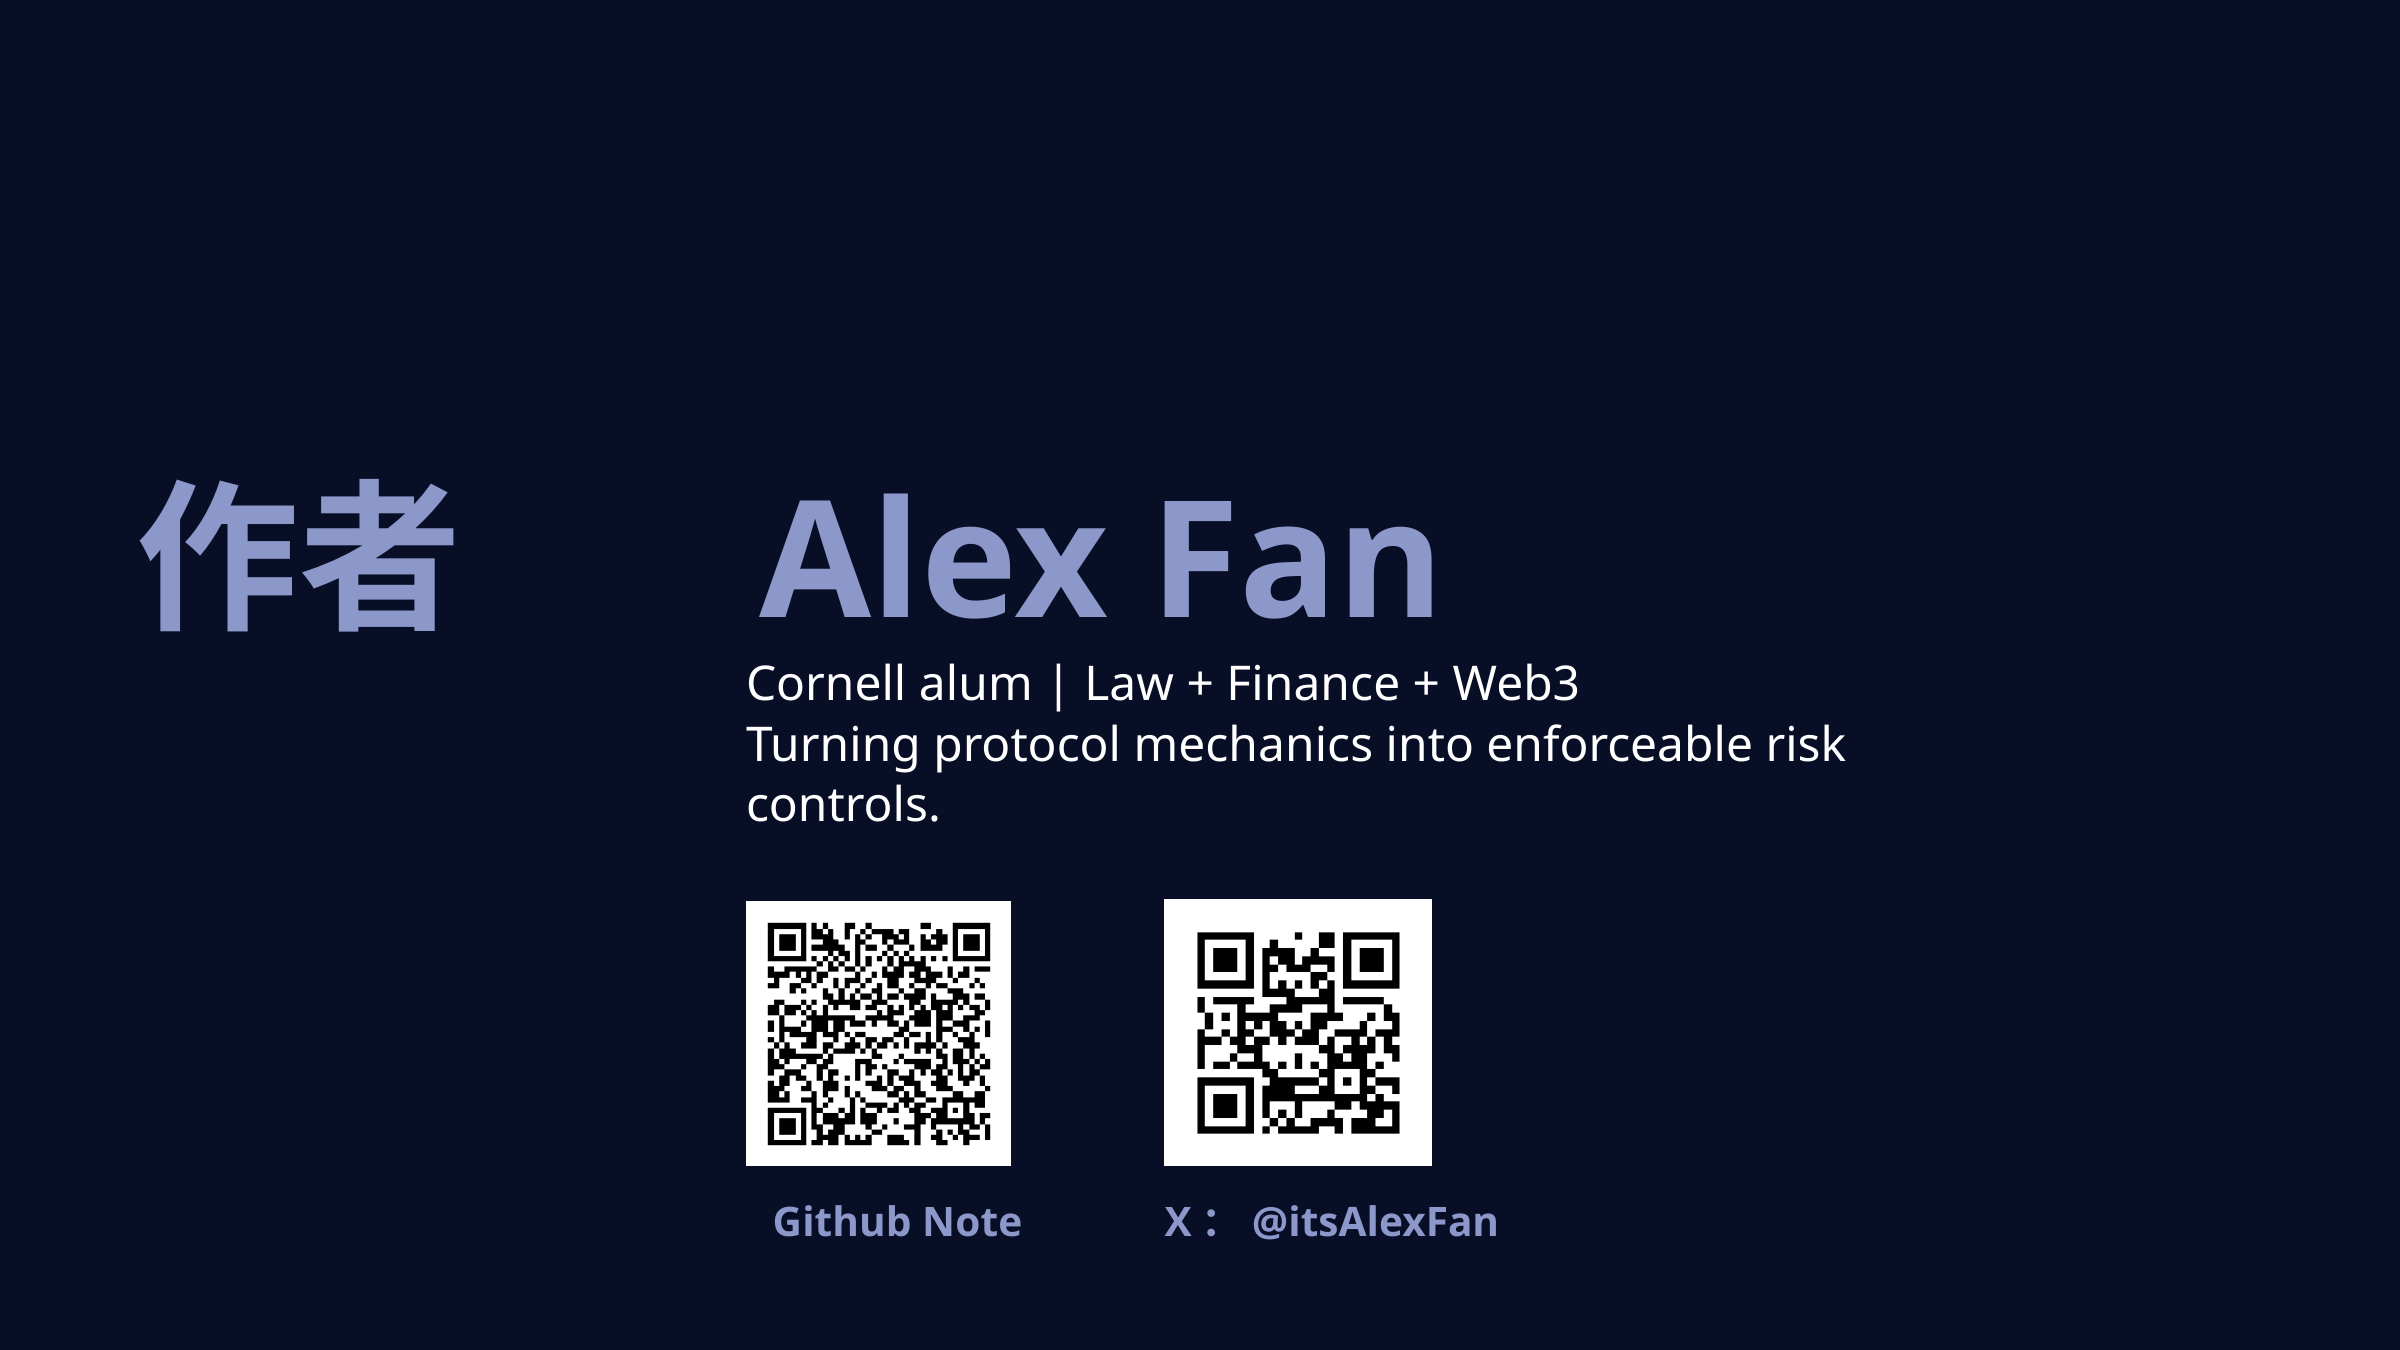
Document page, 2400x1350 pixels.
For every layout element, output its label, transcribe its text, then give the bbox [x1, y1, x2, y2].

text_box 作者 Alex Fan [136, 446, 1765, 650]
picture [1164, 899, 1432, 1167]
text_box X：@itsAlexFan [1164, 1195, 1572, 1264]
text_box Github Note [772, 1195, 1164, 1223]
picture [746, 901, 1011, 1166]
text_box Cornell alum | Law + Finance + Web3 Turning protocol mechanics into enforceable risk controls. [746, 649, 1990, 715]
